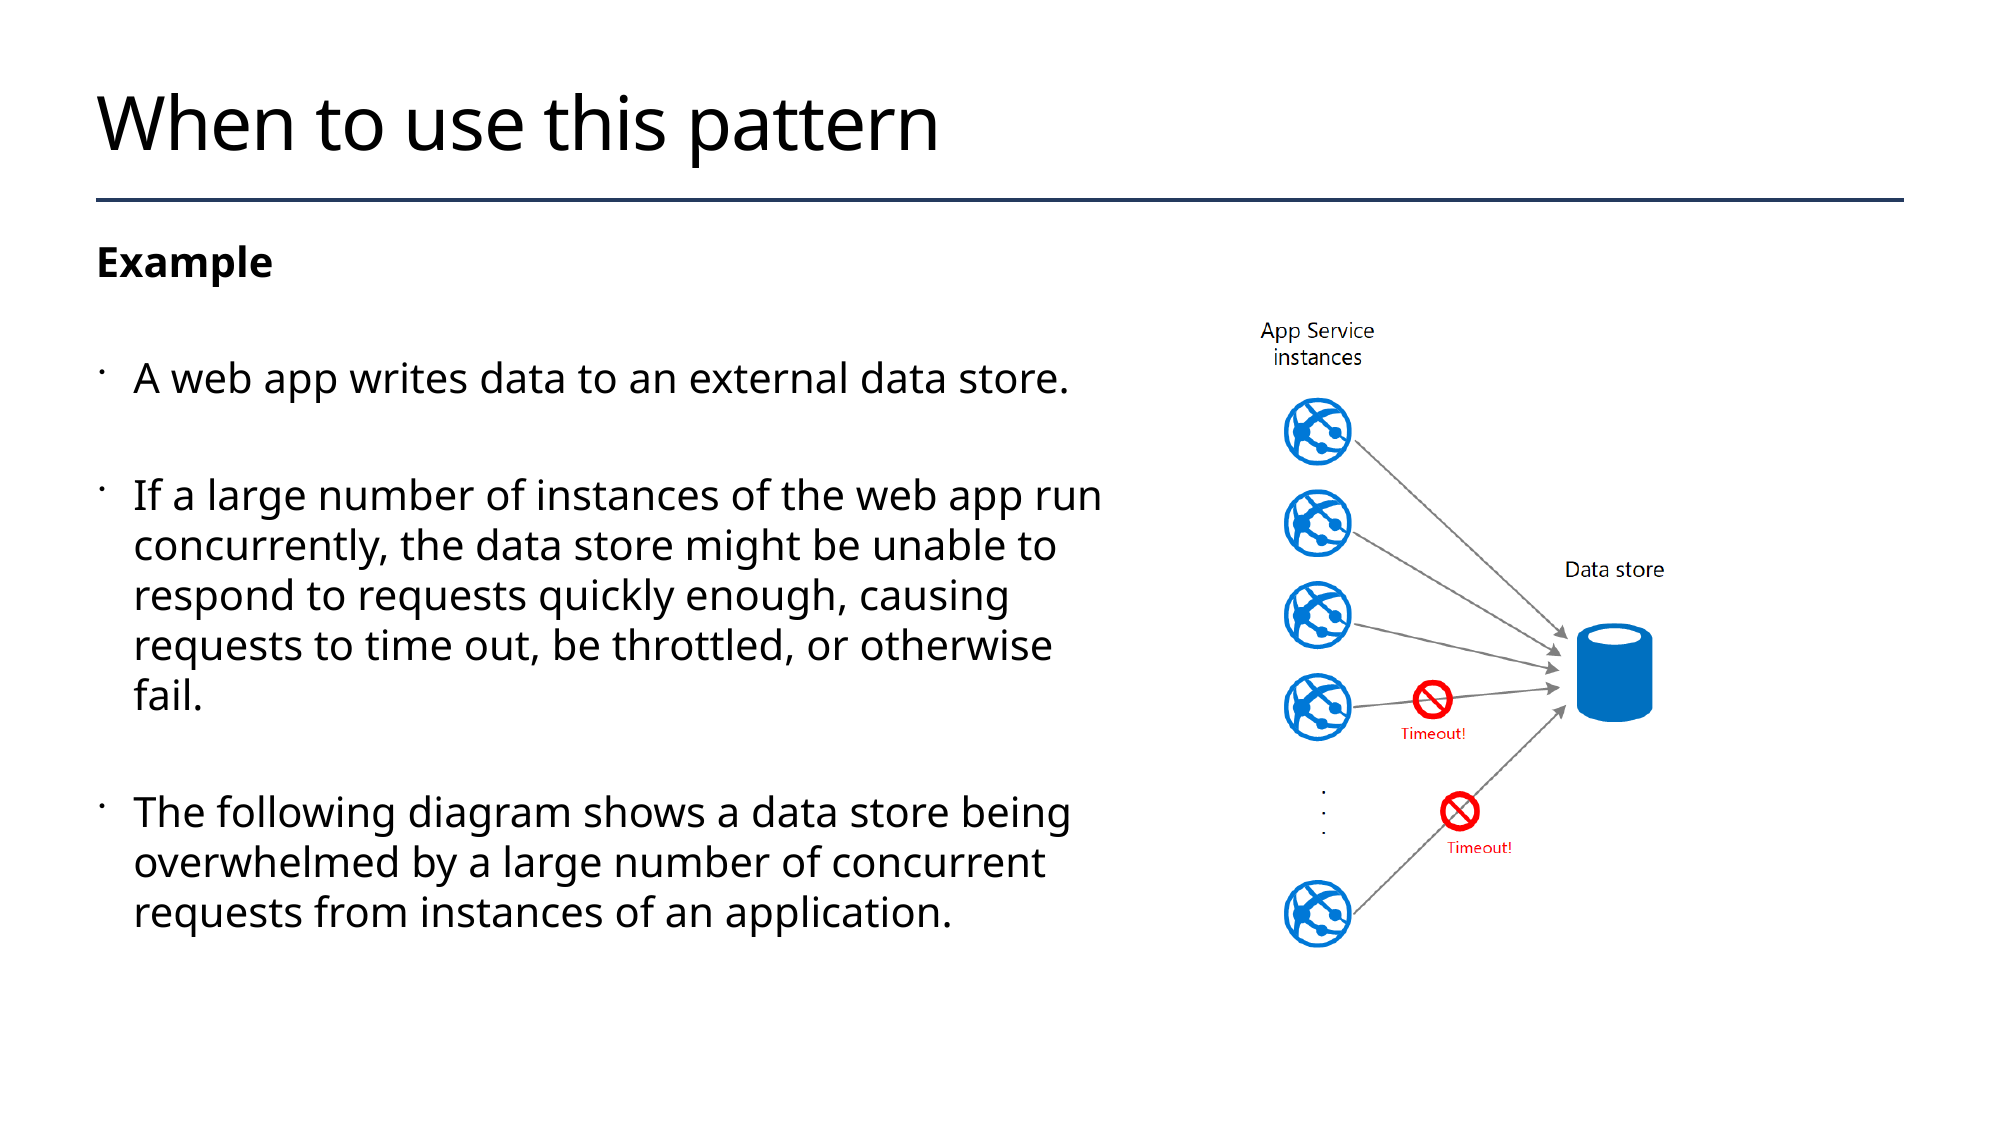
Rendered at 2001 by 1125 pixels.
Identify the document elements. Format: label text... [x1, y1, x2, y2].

list Example A web app writes data to an external data store. If a large number of instances of the web app run concurrently, the data store might be unable to respond to requests quickly enough, causing requests to time out, be throttled, or otherwise fail. The following diagram shows a data store being overwhelmed by a large number of concurrent requests from instances of an application. [95, 235, 1120, 902]
picture [966, 308, 1958, 948]
title When to use this pattern [96, 75, 1904, 166]
